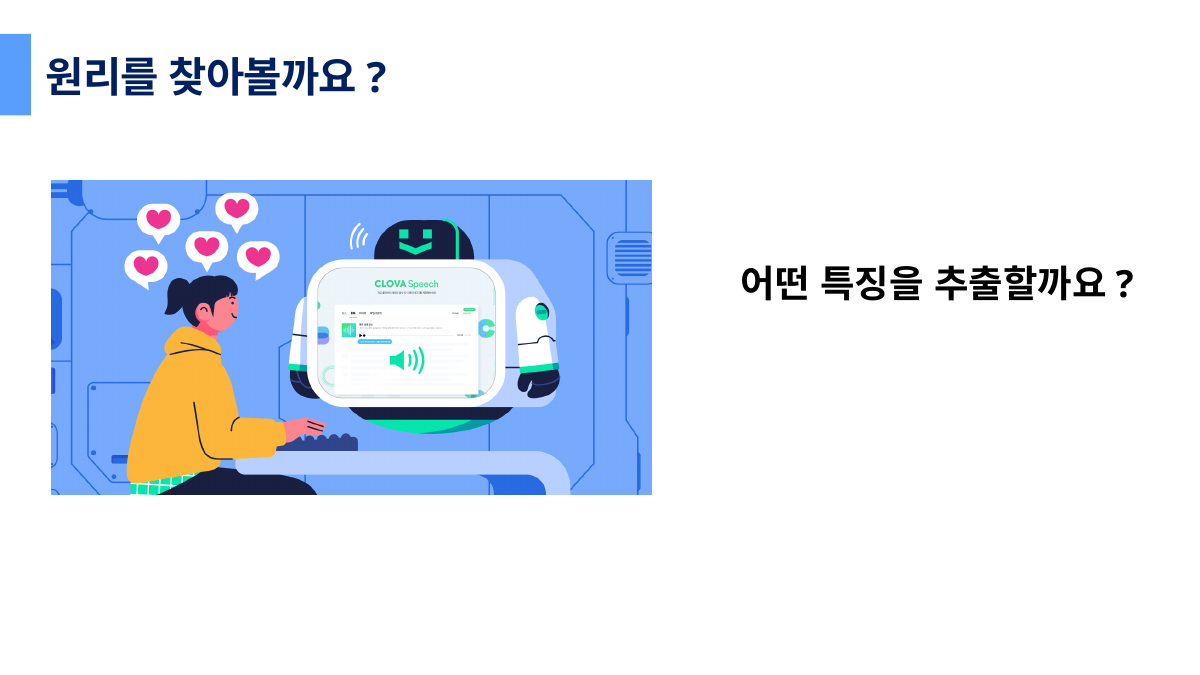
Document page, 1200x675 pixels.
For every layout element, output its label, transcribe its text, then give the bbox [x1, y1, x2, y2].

picture [50, 180, 652, 495]
text_box 원리를 찾아볼까요? [32, 43, 712, 109]
text_box 어떤 특징을 추출할까요? [726, 252, 1149, 313]
text_box [0, 33, 32, 116]
